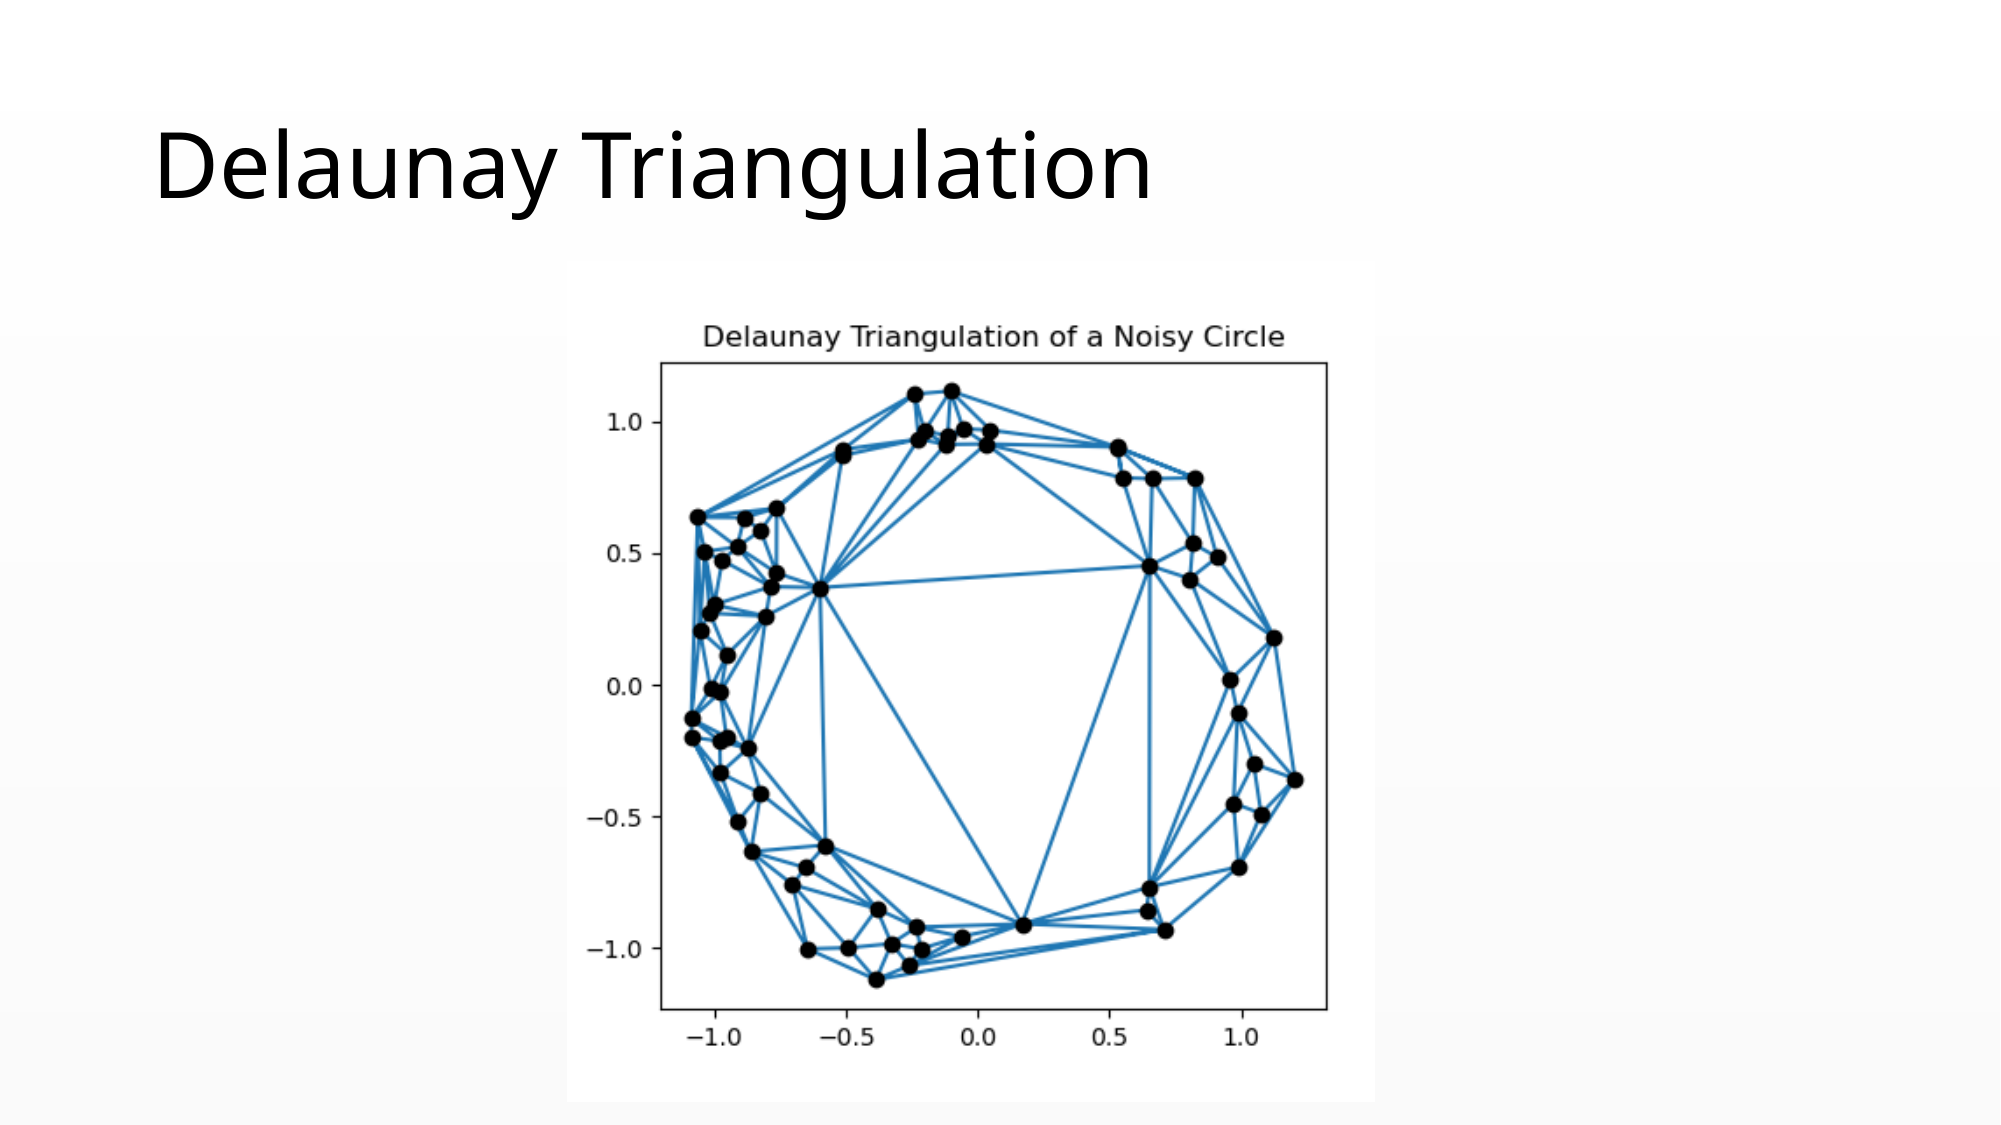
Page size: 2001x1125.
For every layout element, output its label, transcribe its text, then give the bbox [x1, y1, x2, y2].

title Delaunay Triangulation [137, 59, 1863, 278]
picture [567, 261, 1375, 1103]
